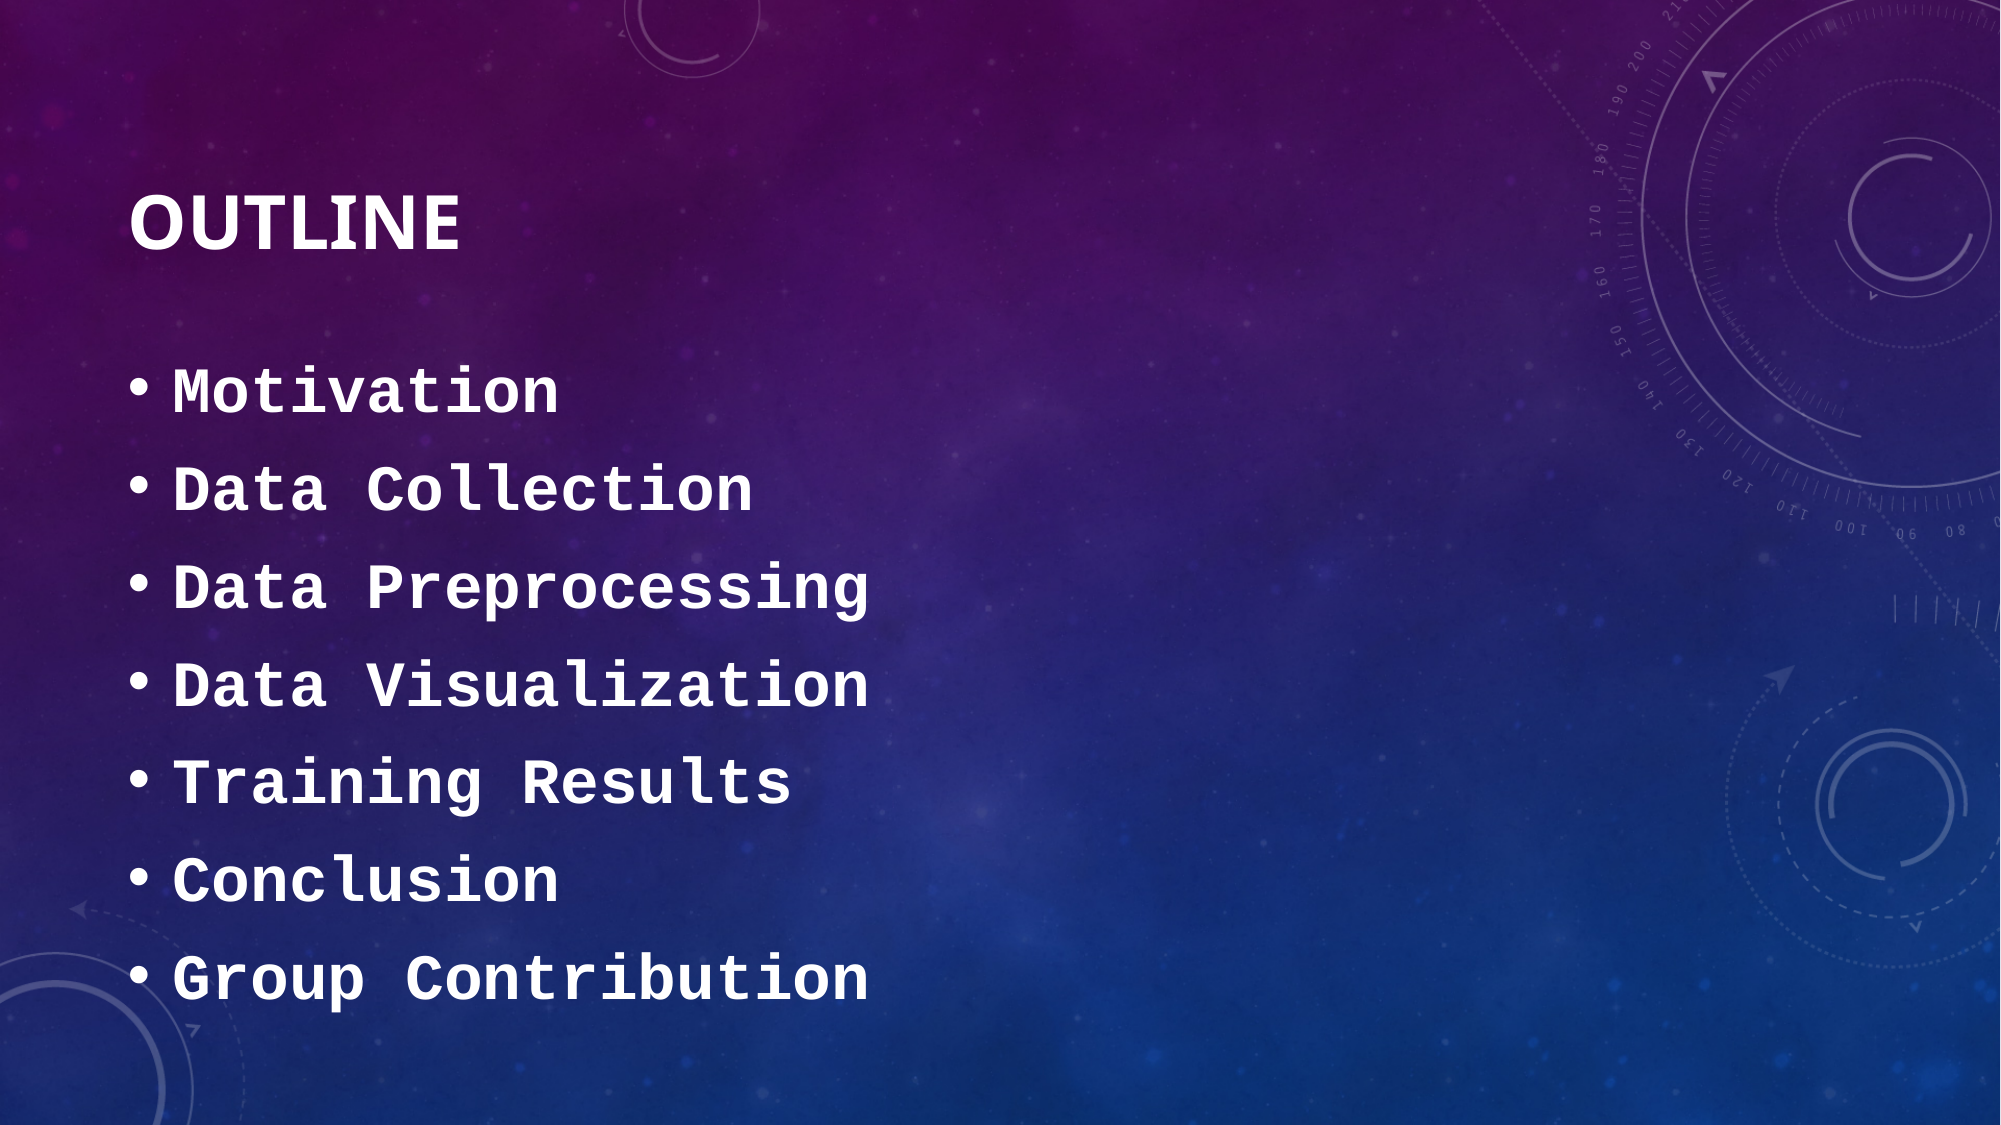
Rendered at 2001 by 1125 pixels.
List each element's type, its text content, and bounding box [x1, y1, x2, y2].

title outline [112, 99, 1775, 338]
picture [0, 0, 2001, 1125]
list Motivation Data Collection Data Preprocessing Data Visualization Training Results Conclusion Group Contribution [112, 338, 1775, 1022]
